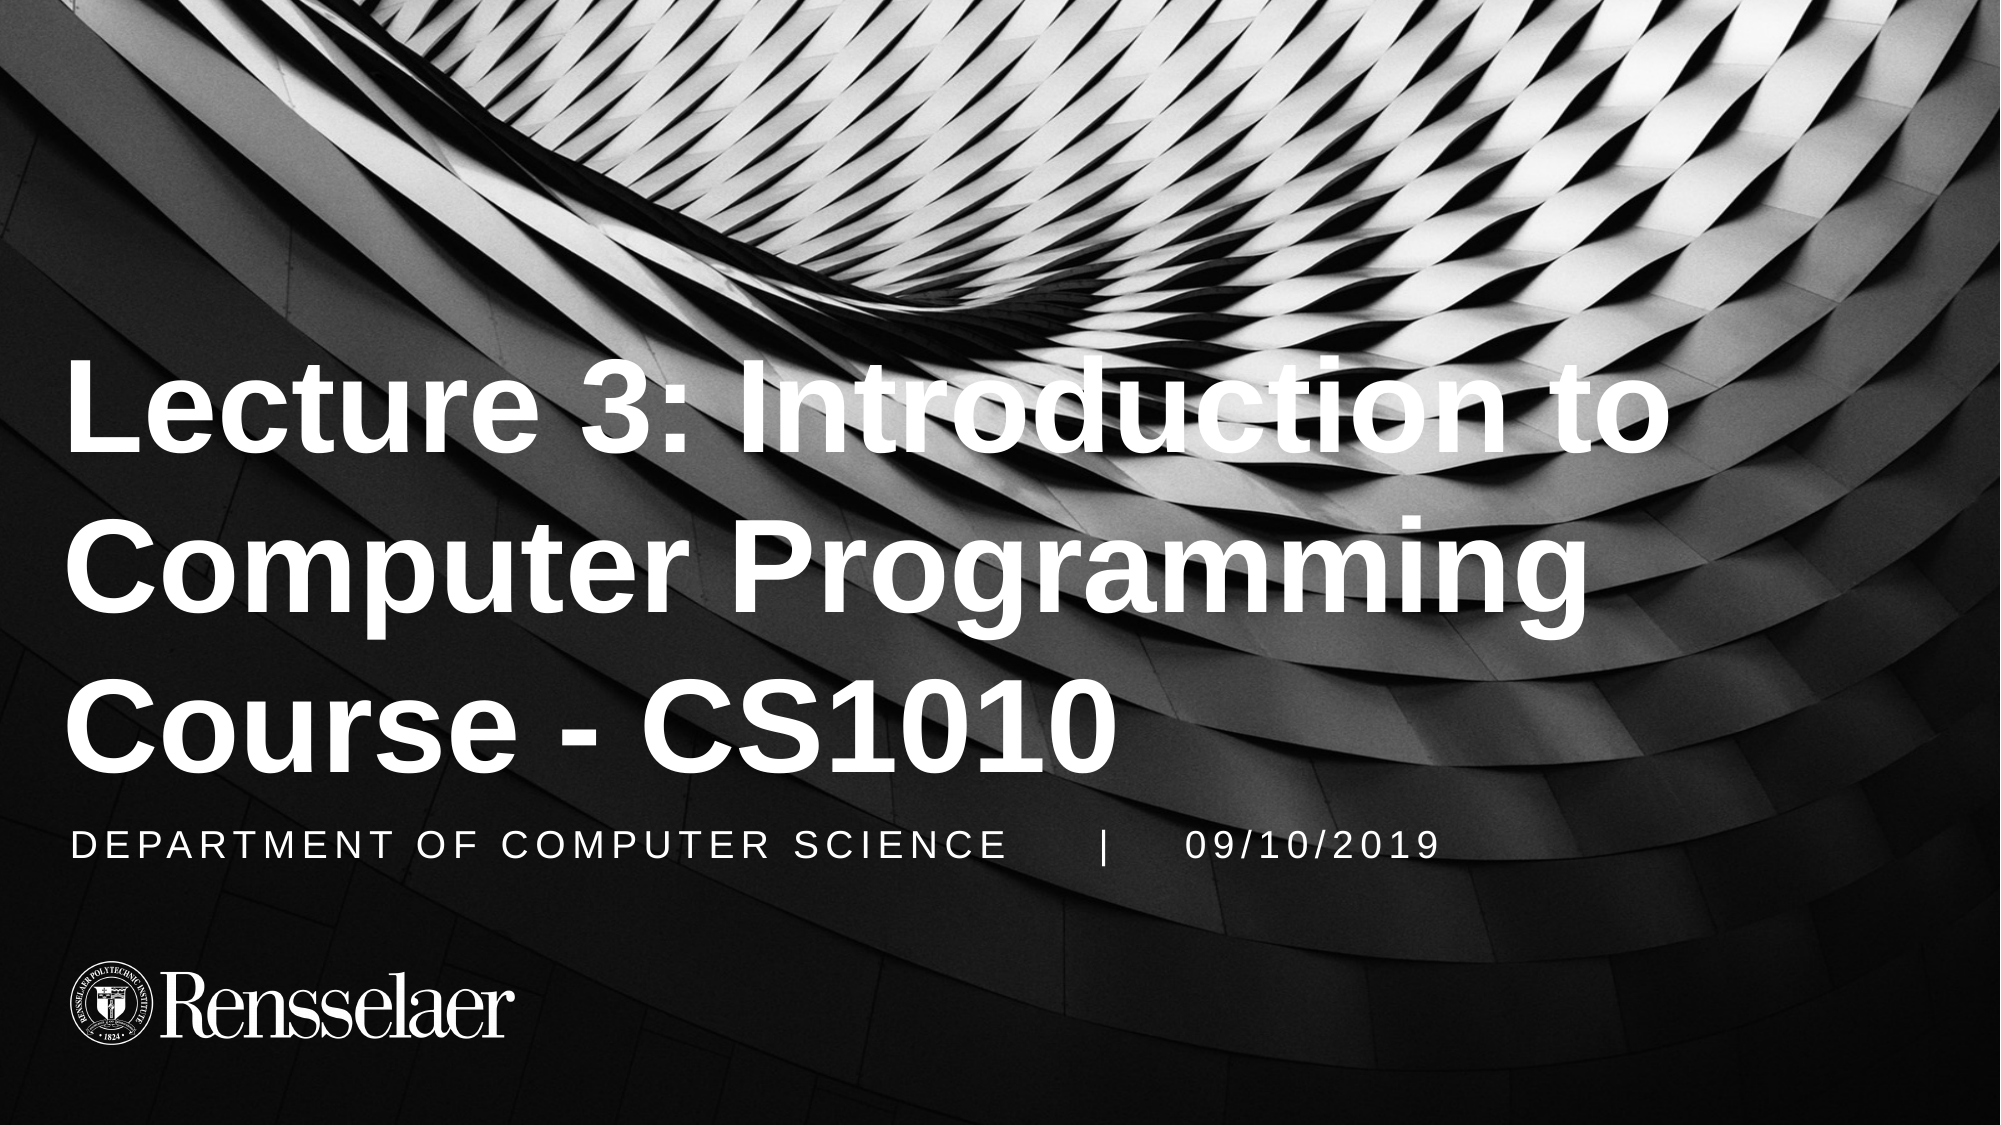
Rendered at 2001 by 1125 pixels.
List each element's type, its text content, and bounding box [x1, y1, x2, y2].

title Lecture 3: Introduction to Computer Programming Course - CS1010 [47, 312, 1867, 636]
picture [0, 0, 2000, 1125]
subtitle DEPARTMENT OF COMPUTER SCIENCE | 09/10/2019 [54, 812, 1874, 913]
